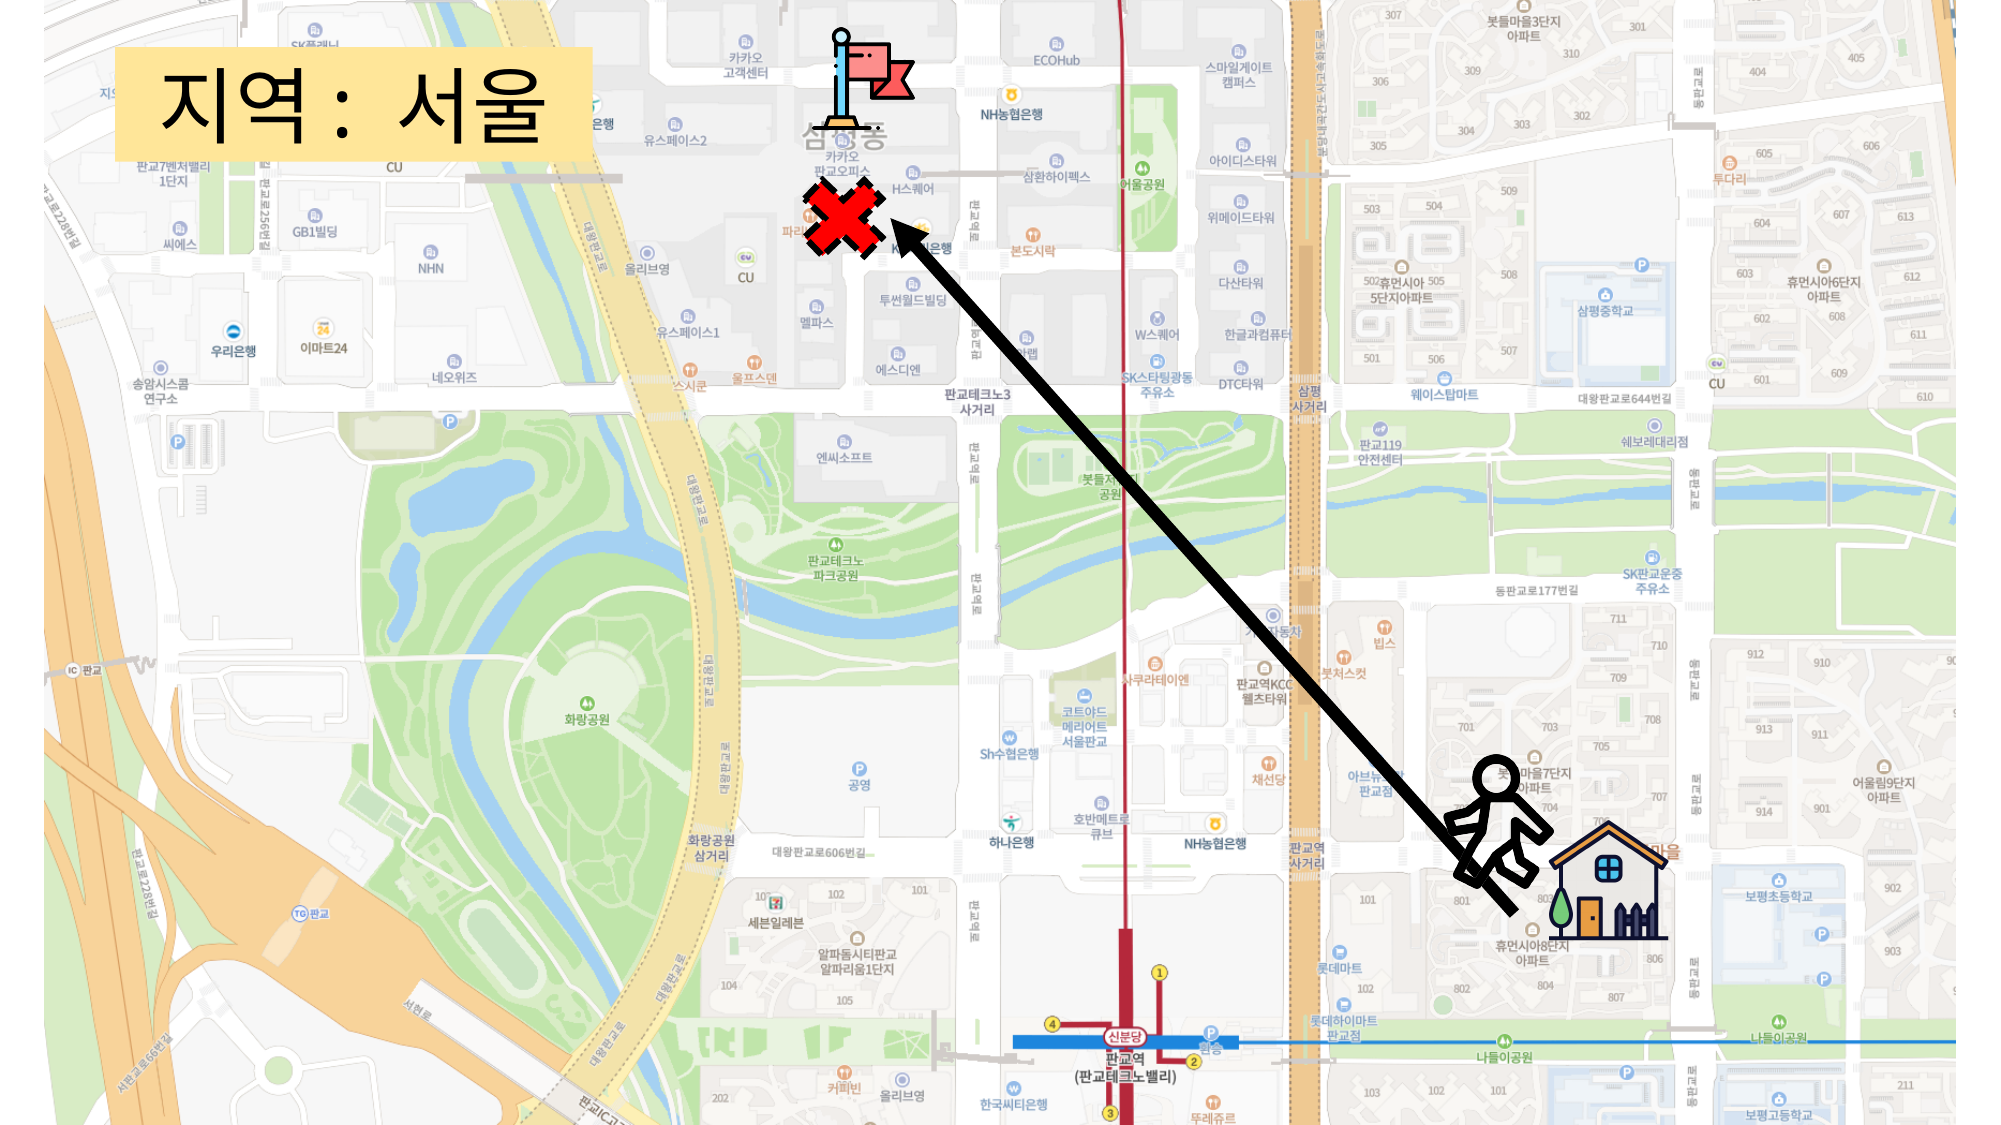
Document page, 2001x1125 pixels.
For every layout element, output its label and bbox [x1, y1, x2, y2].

text_box [890, 217, 1515, 914]
picture [44, 0, 1956, 1125]
